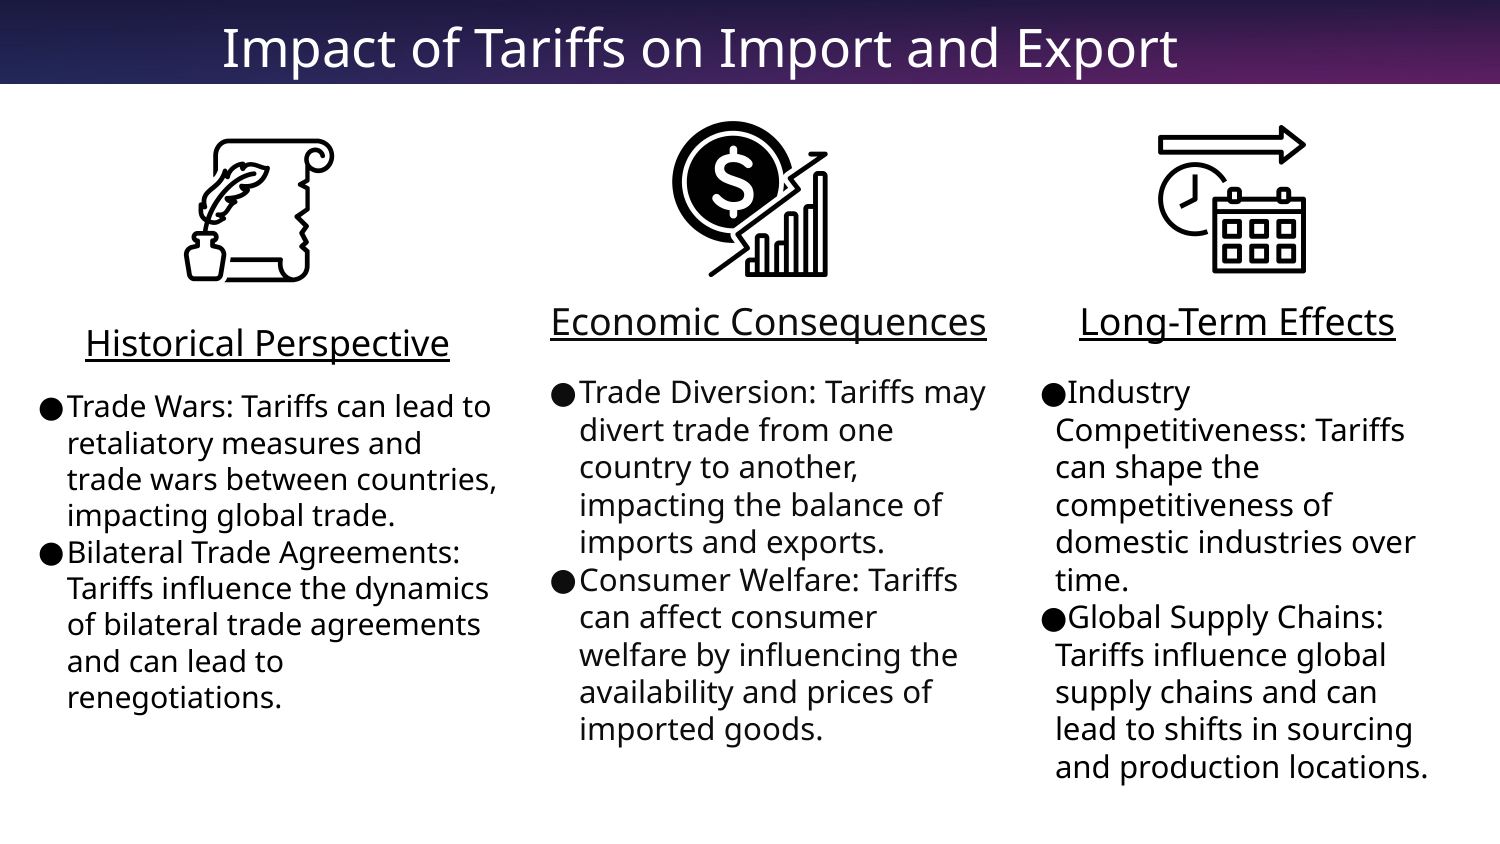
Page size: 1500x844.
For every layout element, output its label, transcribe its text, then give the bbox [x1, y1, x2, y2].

title Impact of Tariffs on Import and Export [206, 0, 1294, 94]
list Historical Perspective Trade Wars: Tariffs can lead to retaliatory measures and trade wars between countries, impacting global trade. Bilateral Trade Agreements: Tariffs influence the dynamics of bilateral trade agreements and can lead to renegotiations. [23, 298, 513, 737]
text_box Economic Consequences Trade Diversion: Tariffs may divert trade from one country to another, impacting the balance of imports and exports. Consumer Welfare: Tariffs can affect consumer welfare by influencing the availability and prices of imported goods. [534, 282, 1003, 708]
text_box Long-Term Effects Industry Competitiveness: Tariffs can shape the competitiveness of domestic industries over time. Global Supply Chains: Tariffs influence global supply chains and can lead to shifts in sourcing and production locations. [1025, 282, 1450, 737]
picture [0, 0, 1500, 844]
